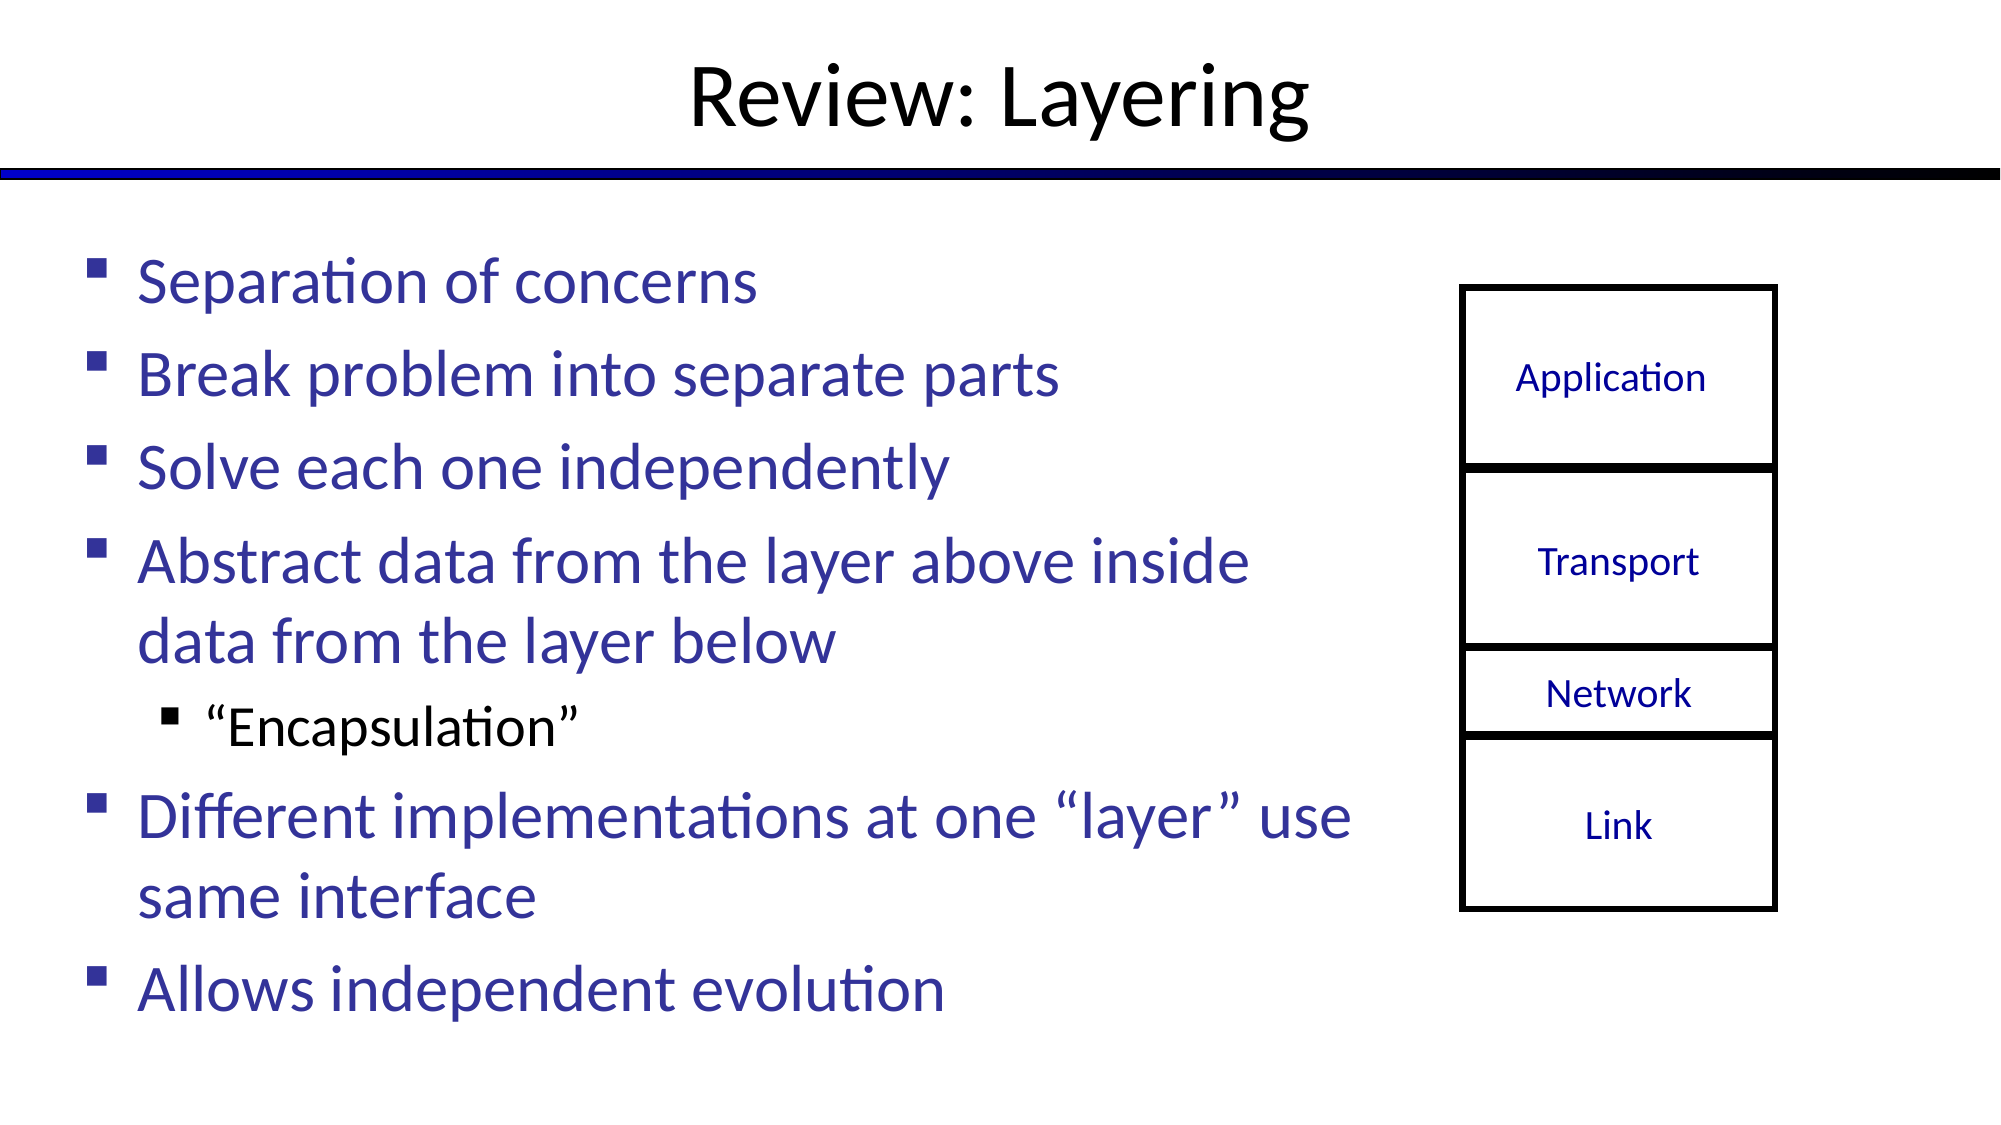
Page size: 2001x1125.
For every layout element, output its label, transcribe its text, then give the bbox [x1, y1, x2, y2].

text_box Transport [1462, 469, 1775, 647]
text_box Application [1500, 342, 1722, 407]
text_box Link [1462, 737, 1775, 909]
list Separation of concerns Break problem into separate parts Solve each one independently Abstract data from the layer above inside data from the layer below “Encapsulation” Different implementations at one “layer” use same interface Allows independent evolution [66, 228, 1376, 1006]
text_box Network [1462, 648, 1775, 734]
text_box [1462, 287, 1775, 467]
title Review: Layering [0, 0, 2000, 184]
